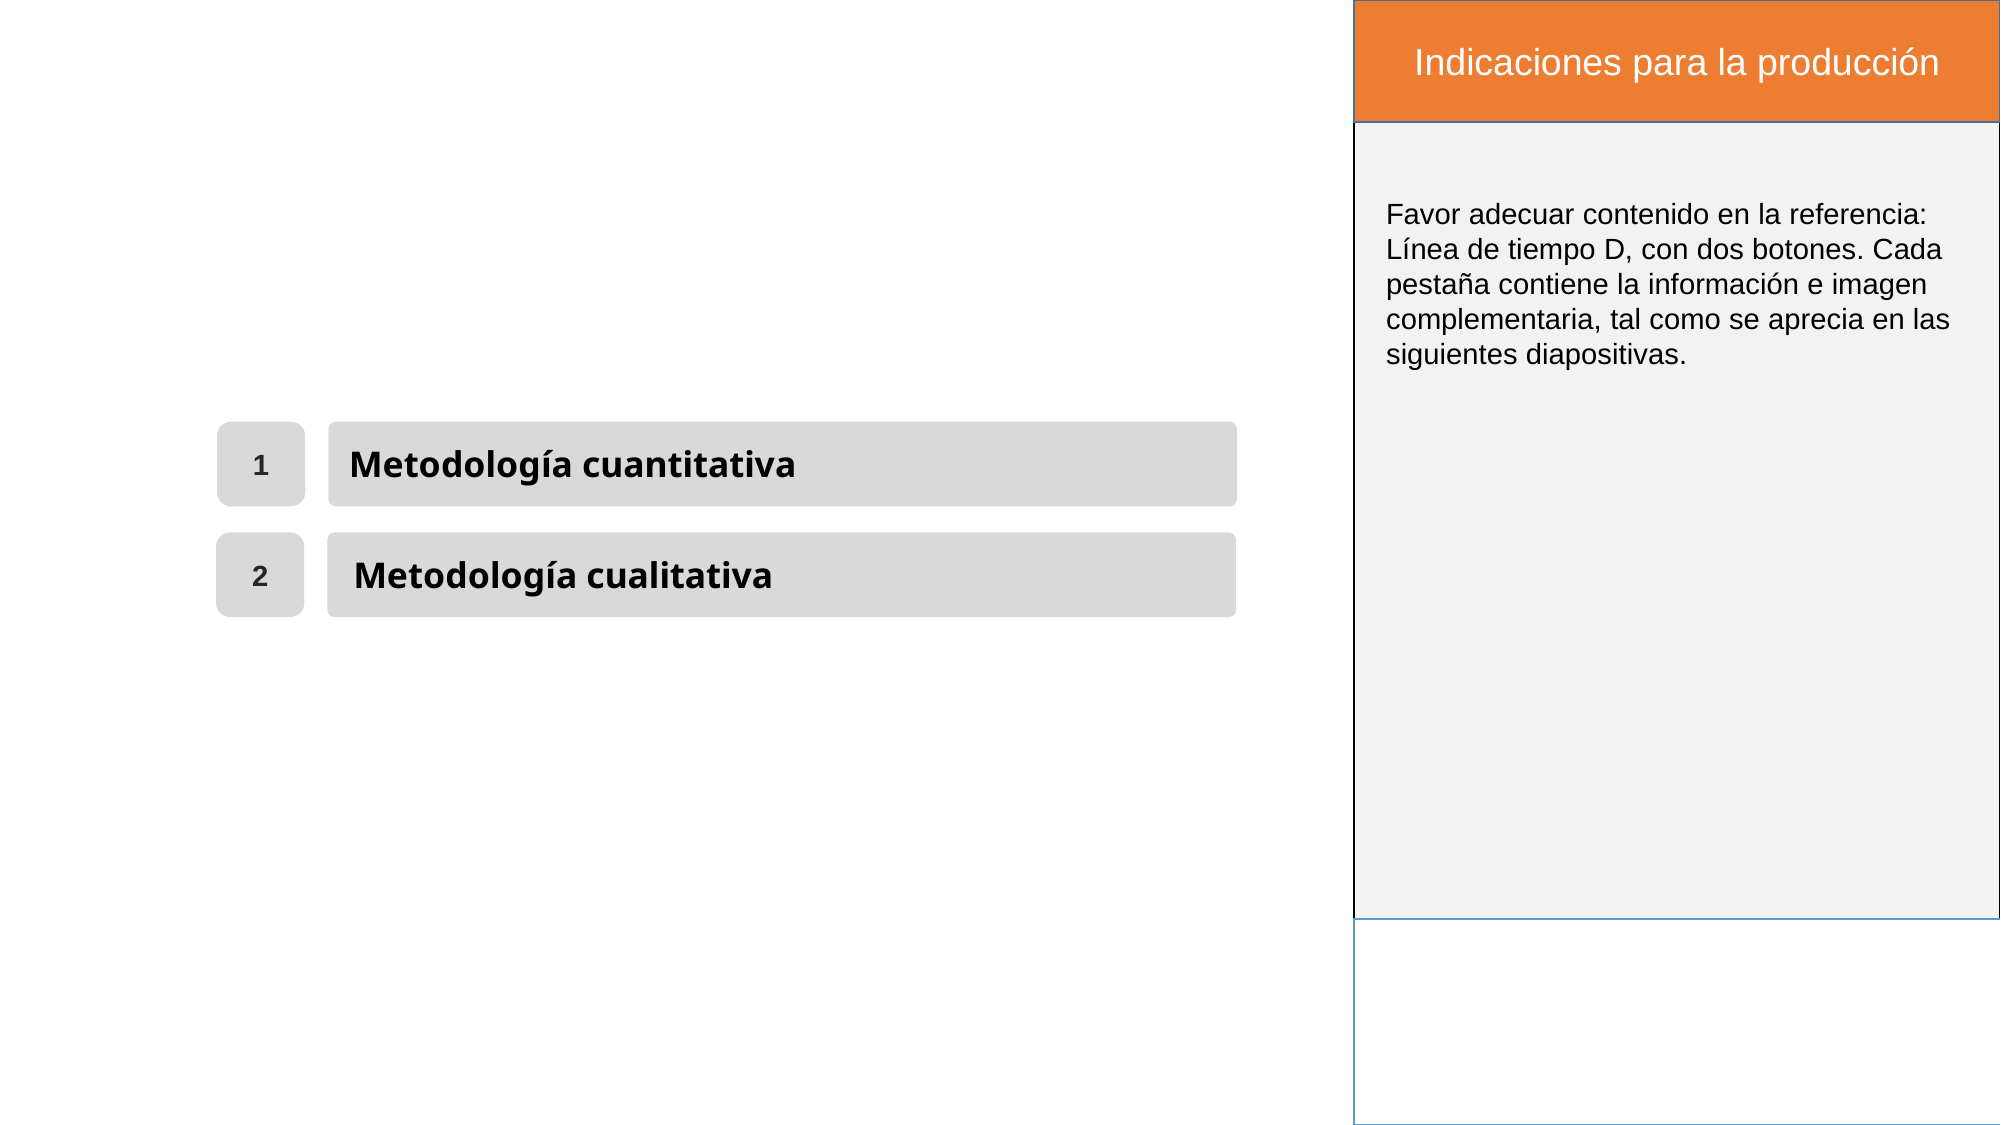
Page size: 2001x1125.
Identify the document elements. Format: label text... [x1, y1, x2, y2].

text_box [326, 419, 1240, 509]
text_box Favor adecuar contenido en la referencia: Línea de tiempo D, con dos botones. Cada pestaña contiene la información e imagen complementaria, tal como se aprecia en las siguientes diapositivas. [1370, 187, 1983, 683]
text_box [1353, 122, 2000, 918]
text_box [325, 530, 1239, 620]
text_box Metodología cualitativa [338, 545, 789, 604]
text_box Metodología cuantitativa [334, 435, 812, 493]
text_box [1353, 918, 2000, 1125]
text_box 2 [213, 530, 307, 620]
text_box 1 [214, 419, 308, 509]
text_box Indicaciones para la producción [1353, 0, 2000, 122]
